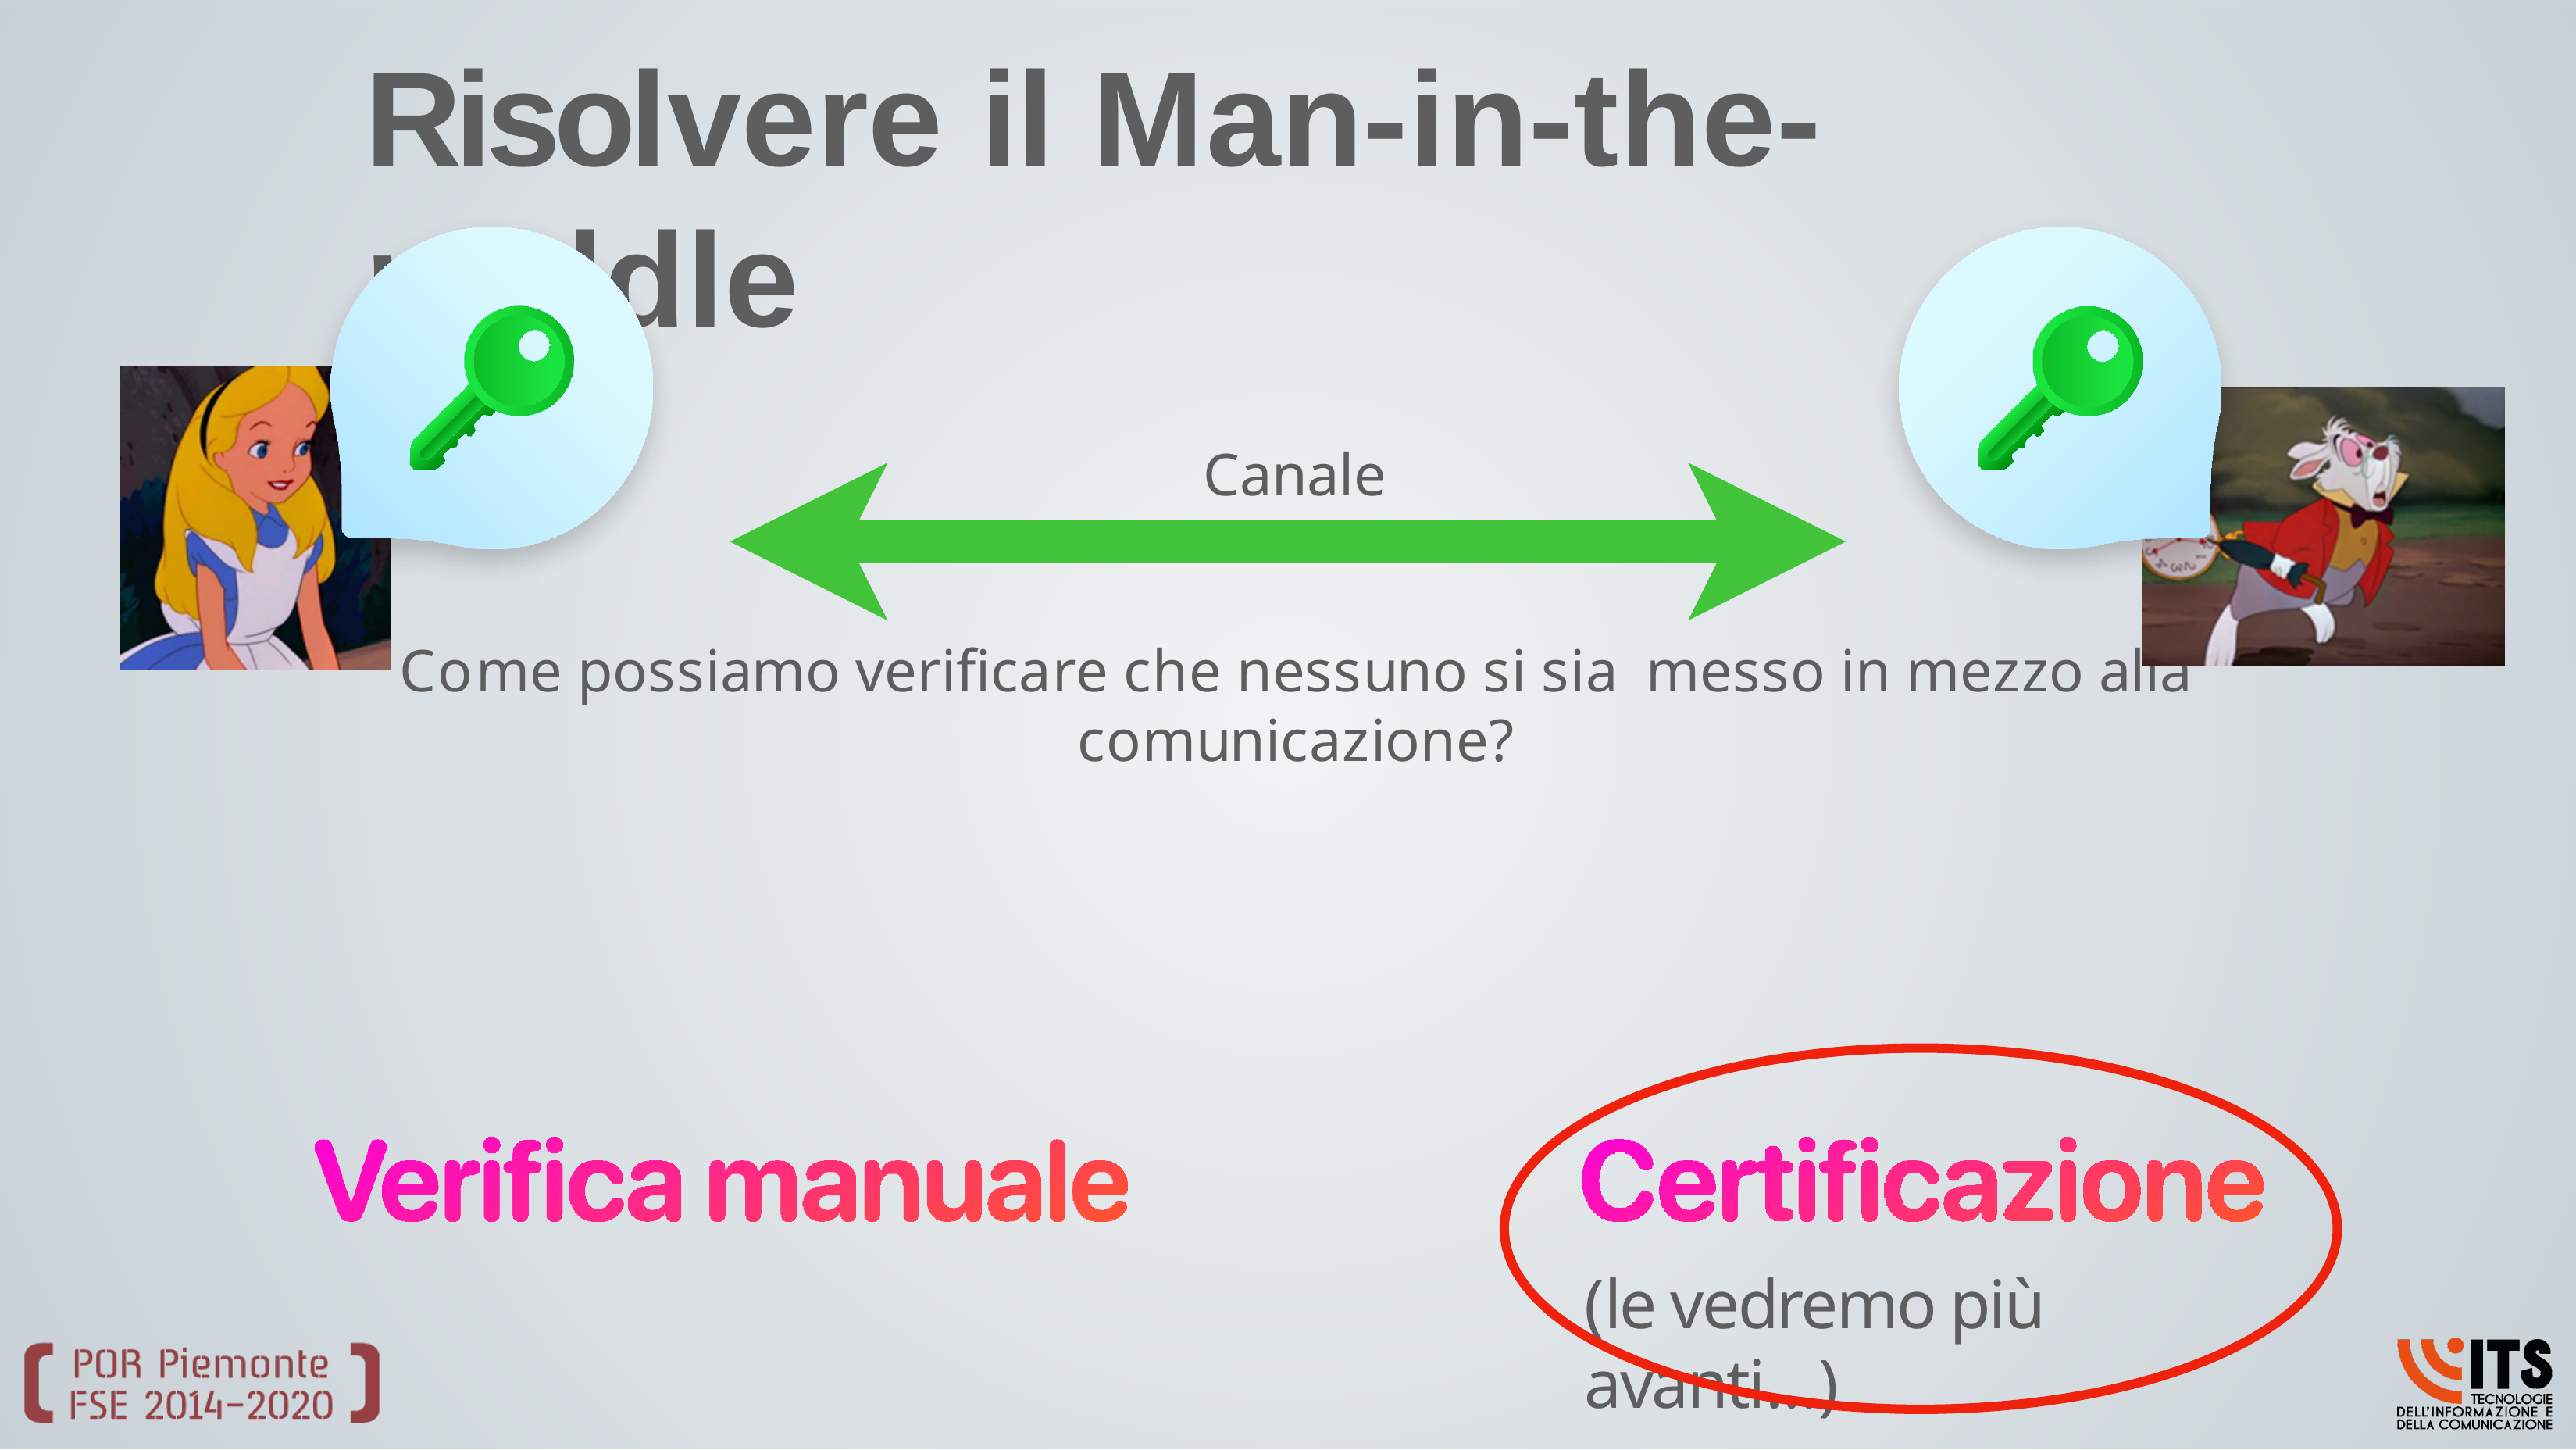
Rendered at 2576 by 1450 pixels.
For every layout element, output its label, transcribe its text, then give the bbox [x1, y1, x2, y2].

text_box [303, 213, 680, 590]
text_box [730, 462, 1846, 621]
picture [0, 0, 2576, 1449]
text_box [1871, 213, 2249, 590]
text_box (le vedremo più avanti…) [1582, 1332, 2264, 1422]
list Canale Come possiamo verificare che nessuno si sia messo in mezzo alla comunicazione? [380, 435, 2210, 1267]
text_box [1504, 1048, 2338, 1409]
title Risolvere il Man-in-the-middle [362, 30, 2213, 355]
